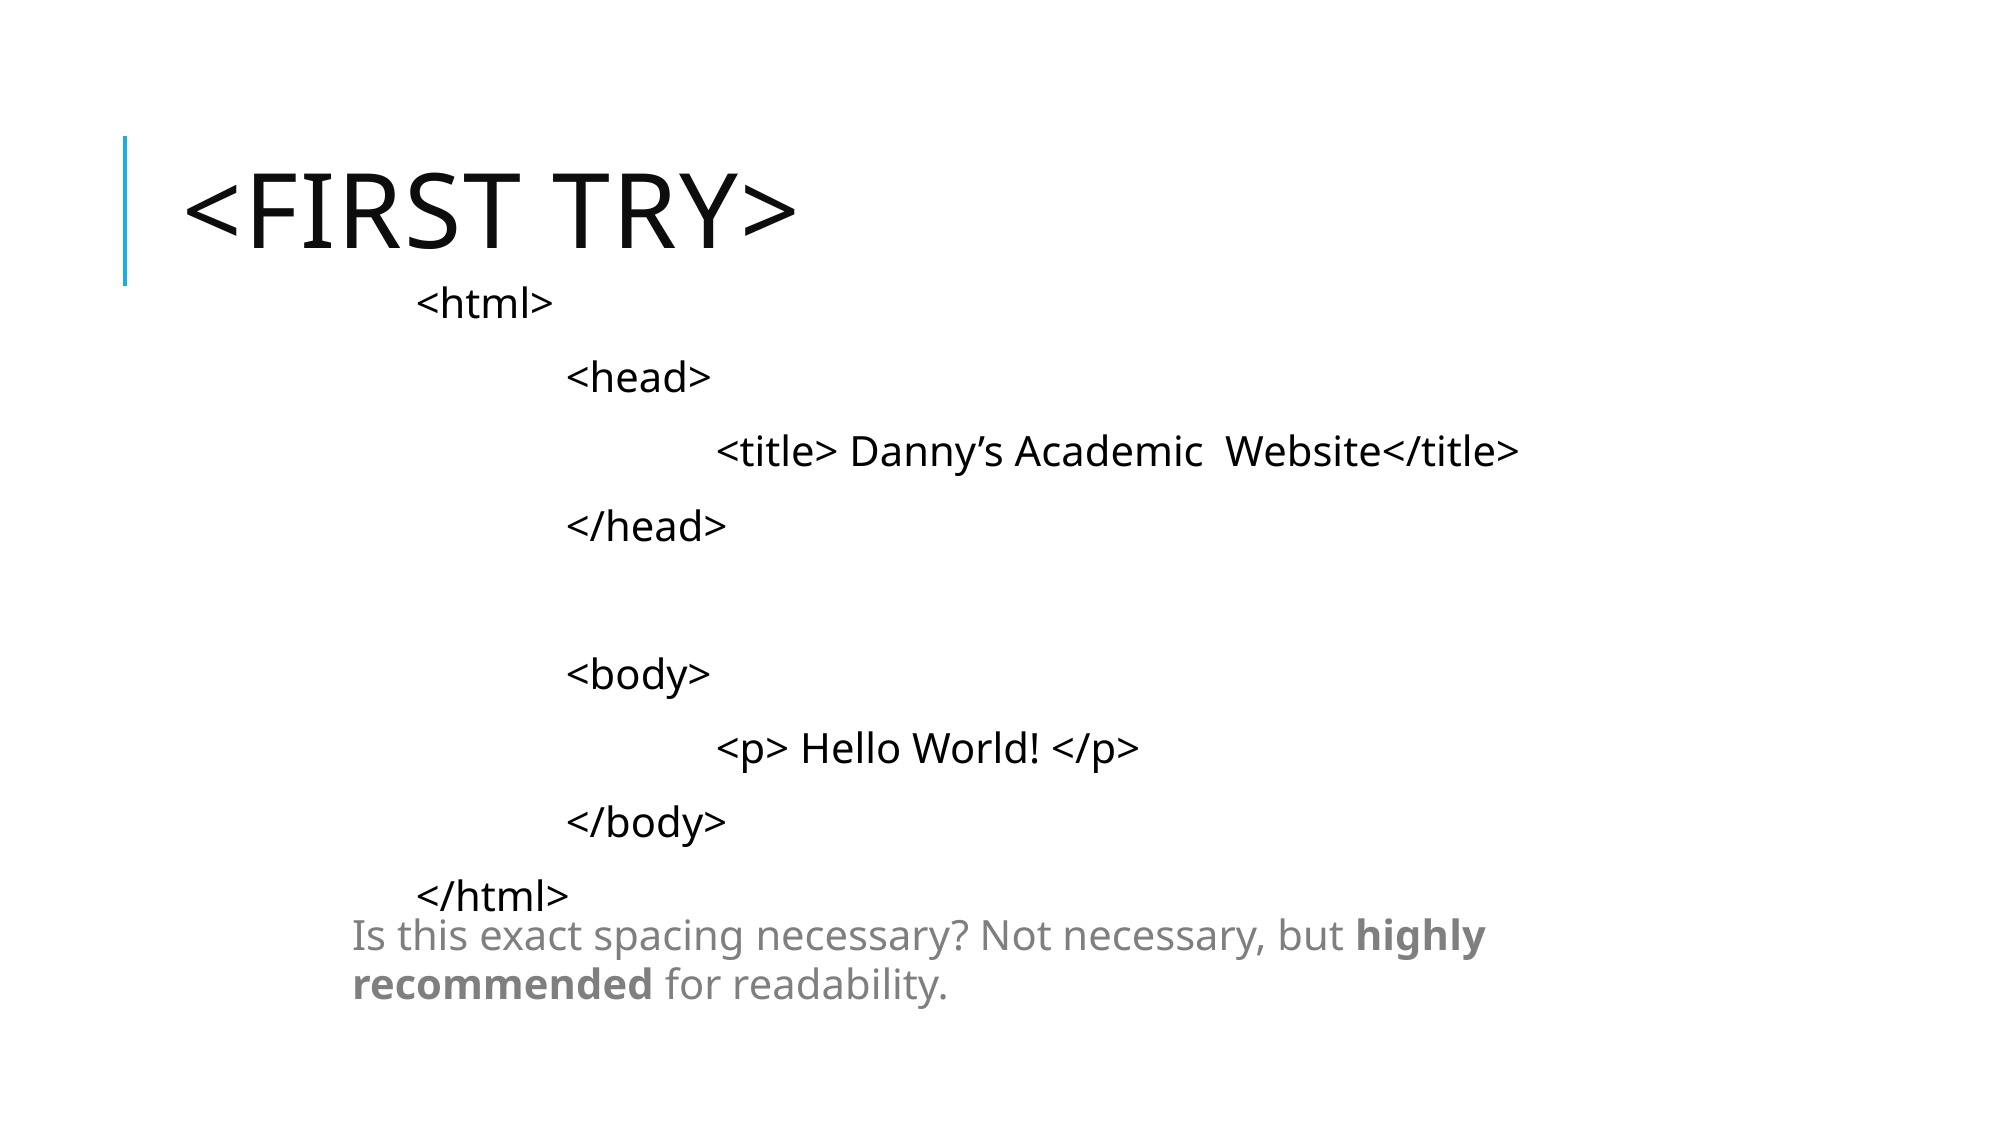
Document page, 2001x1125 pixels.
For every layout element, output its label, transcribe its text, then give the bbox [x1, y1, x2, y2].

text_box Is this exact spacing necessary? Not necessary, but highly recommended for readability. [352, 908, 1750, 1084]
list <html> <head> <title> Danny’s Academic Website</title> </head> <body> <p> Hello World! </p> </body> </html> [408, 275, 1592, 908]
title <First Try> [168, 96, 1763, 342]
